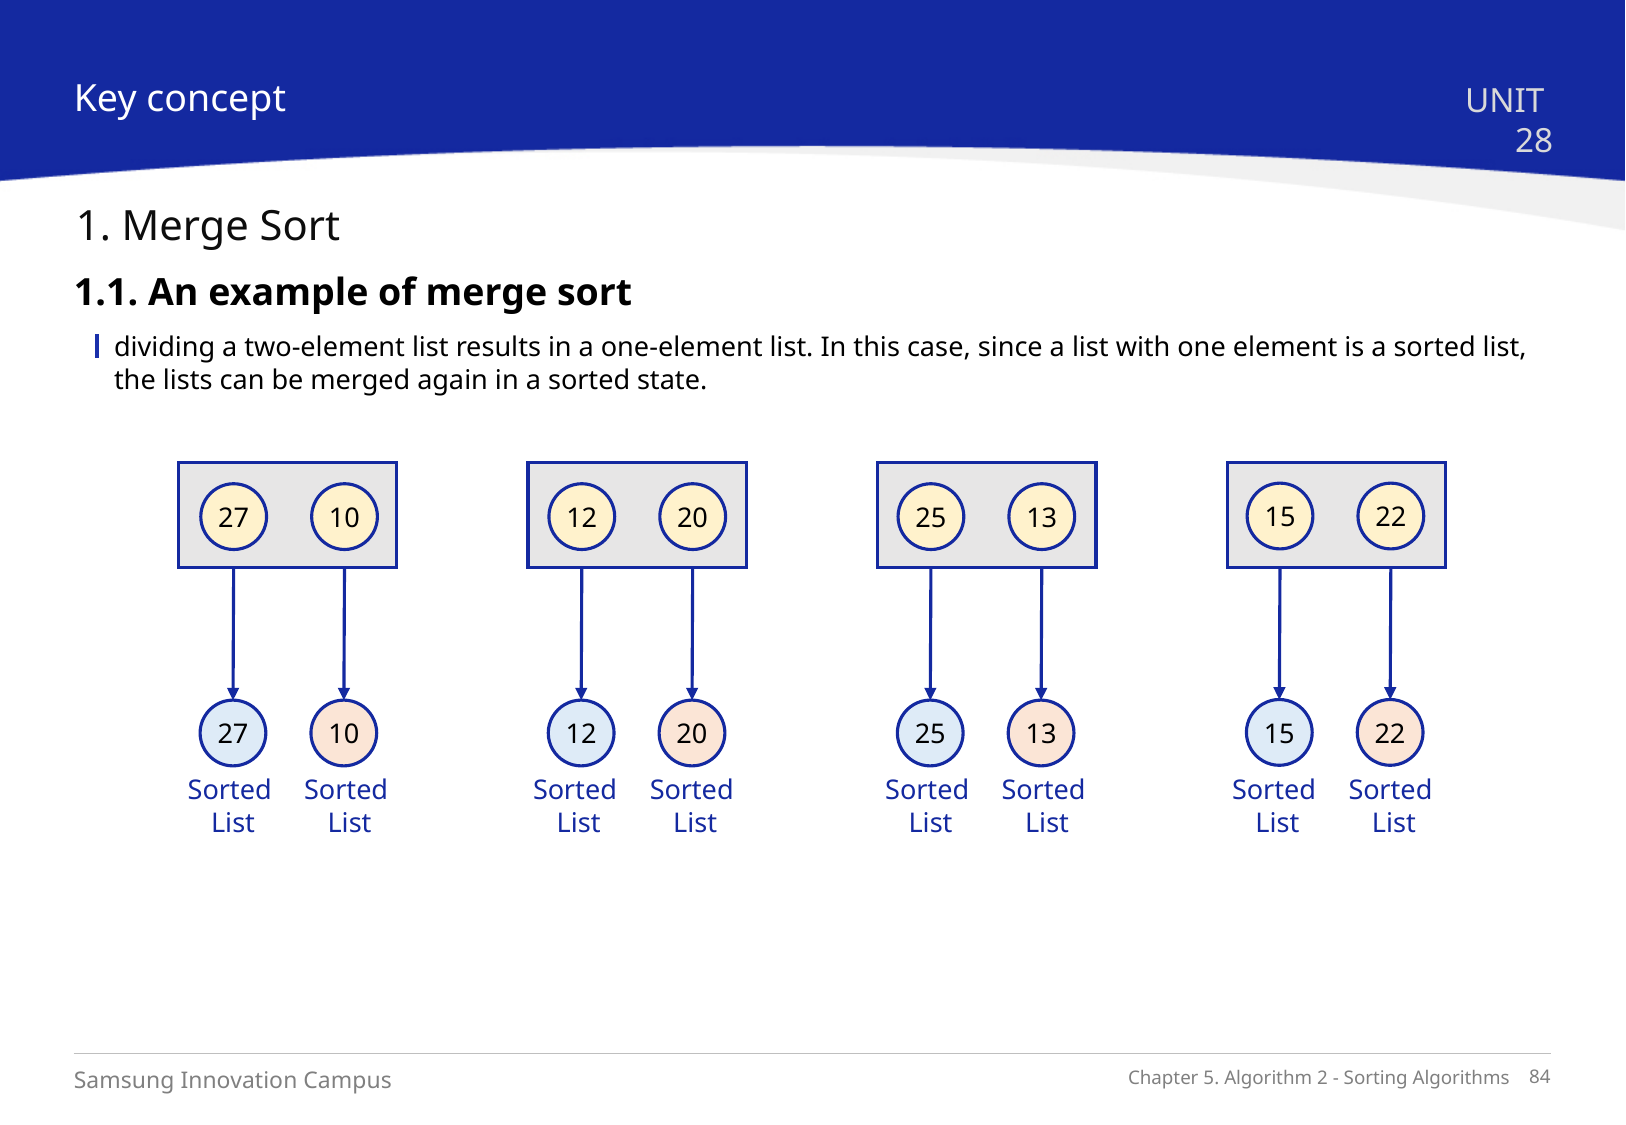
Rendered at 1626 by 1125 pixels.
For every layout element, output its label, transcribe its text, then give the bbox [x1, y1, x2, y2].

text_box UNIT 28 [1422, 78, 1554, 159]
text_box dividing a two-element list results in a one-element list. In this case, since a list with one element is a sorted list, the lists can be merged again in a sorted state. [94, 329, 1554, 396]
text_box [174, 462, 408, 847]
picture [0, 0, 1625, 1125]
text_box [520, 462, 754, 847]
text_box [872, 462, 1106, 847]
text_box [1219, 462, 1453, 847]
text_box 1.1. An example of merge sort [59, 260, 872, 320]
text_box Key concept [73, 73, 981, 120]
text_box 1. Merge Sort [75, 198, 1554, 250]
